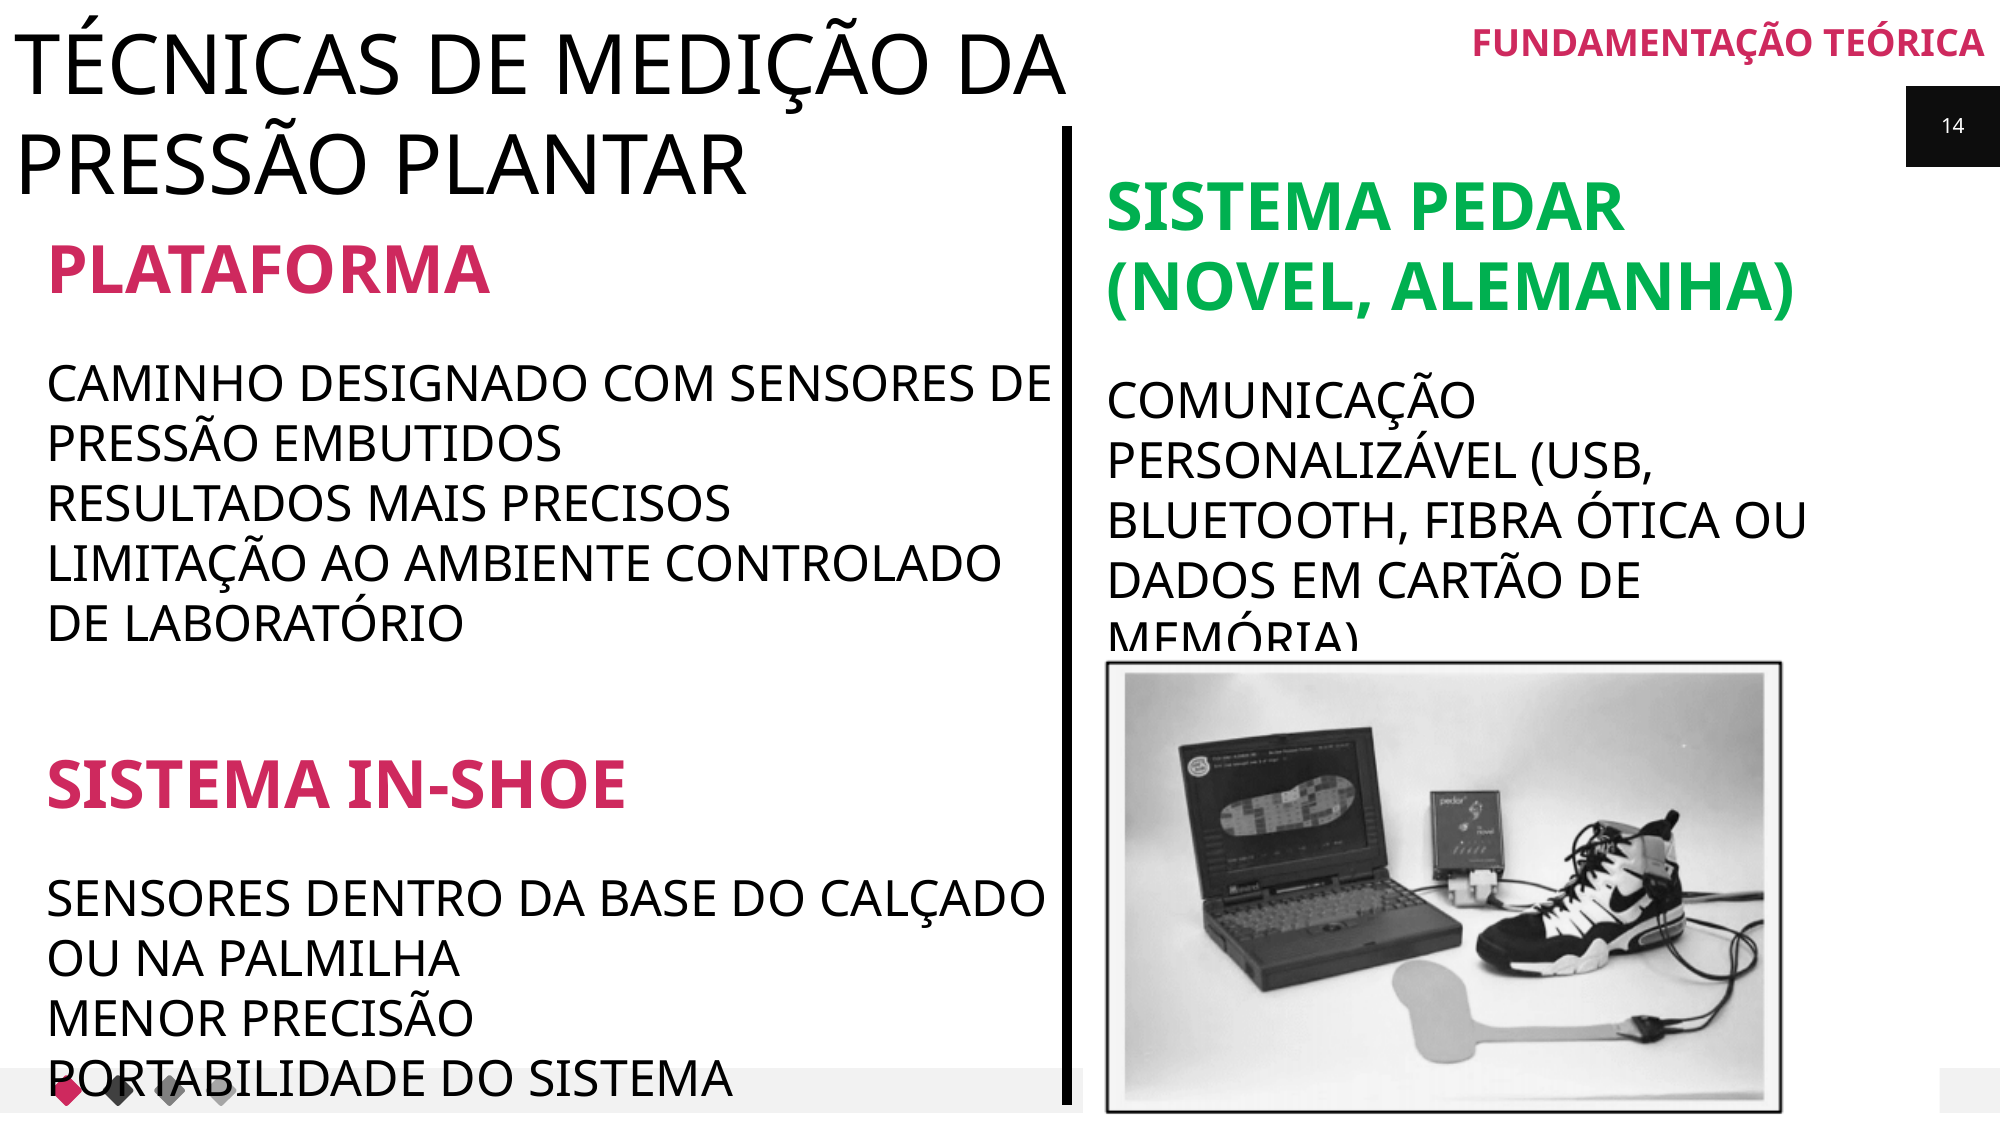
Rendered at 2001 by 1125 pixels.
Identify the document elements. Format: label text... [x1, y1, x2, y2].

text_box TÉCNICAS DE MEDIÇÃO DA PRESSÃO PLANTAR [0, 3, 1395, 219]
slide_number 14 [1915, 96, 1991, 157]
picture [1083, 651, 1793, 1125]
text_box FUNDAMENTAÇÃO TEÓRICA [1395, 11, 2000, 72]
text_box [1062, 126, 1072, 1105]
text_box SISTEMA PEDAR (NOVEL, ALEMANHA) COMUNICAÇÃO PERSONALIZÁVEL (USB, BLUETOOTH, FIBRA ÓTICA OU DADOS EM CARTÃO DE MEMÓRIA) DIFERENTES NÍVEIS DE SOFTWARE DE MEDIDA DE ACORDO COM A APLICAÇÃO FEITO POR ENCOMENDA [1092, 156, 1916, 917]
text_box PLATAFORMA CAMINHO DESIGNADO COM SENSORES DE PRESSÃO EMBUTIDOS RESULTADOS MAIS PRECISOS LIMITAÇÃO AO AMBIENTE CONTROLADO DE LABORATÓRIO SISTEMA IN-SHOE SENSORES DENTRO DA BASE DO CALÇADO OU NA PALMILHA MENOR PRECISÃO PORTABILIDADE DO SISTEMA [31, 219, 1084, 1114]
